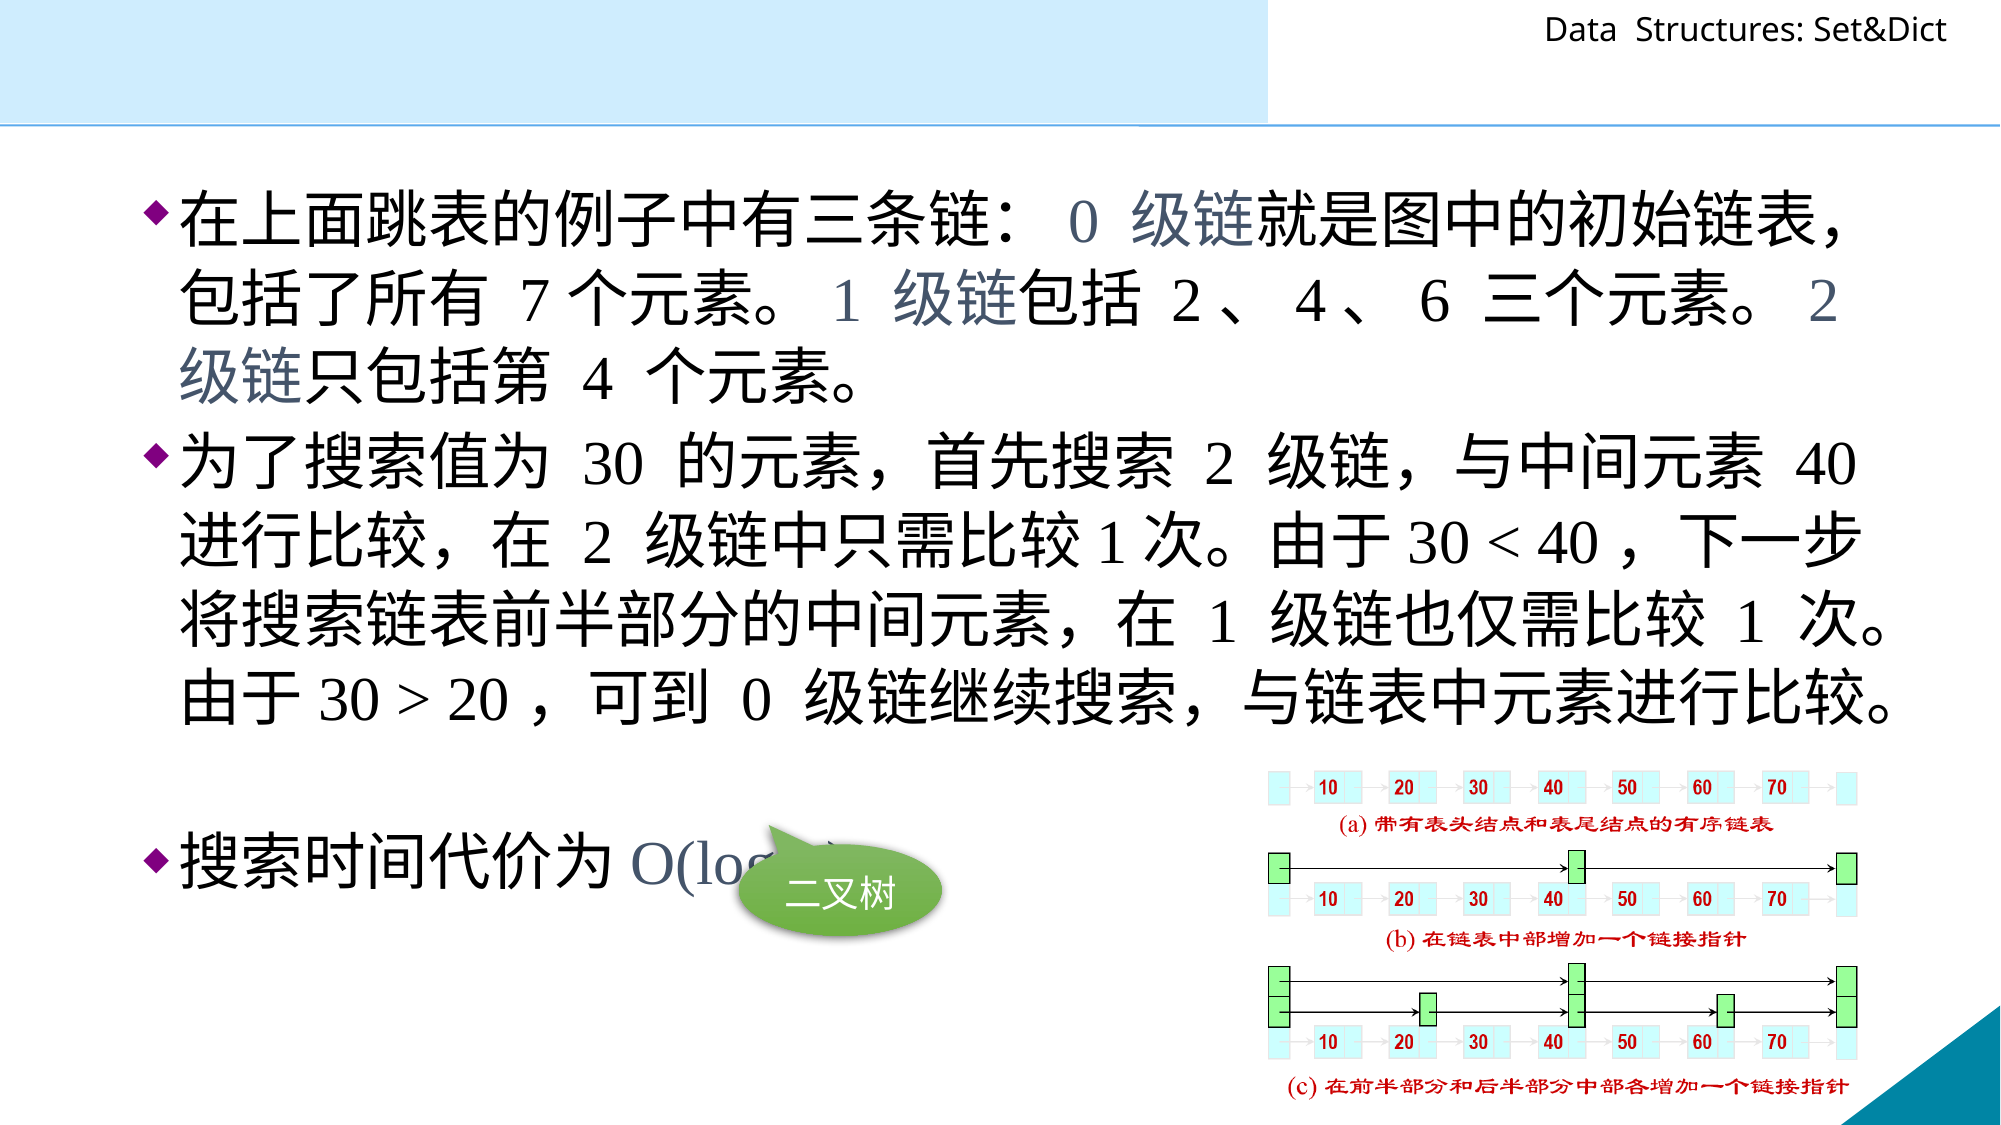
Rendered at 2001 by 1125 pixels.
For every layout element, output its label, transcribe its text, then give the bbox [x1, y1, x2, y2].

text_box 二叉树 [739, 824, 942, 936]
picture [1260, 766, 1860, 1104]
list 在上面跳表的例子中有三条链：0 级链就是图中的初始链表，包括了所有 7个元素。1 级链包括 2、4、6 三个元素。2 级链只包括第 4 个元素。 为了搜索值为 30 的元素，首先搜索 2 级链，与中间元素 40 进行比较，在 2 级链中只需比较1次。由于30 < 40，下一步将搜索链表前半部分的中间元素，在 1 级链也仅需比较 1 次。由于30 > 20，可到 0 级链继续搜索，与链表中元素进行比较。 搜索时间代价为O(log2n)。 [125, 168, 1895, 1085]
